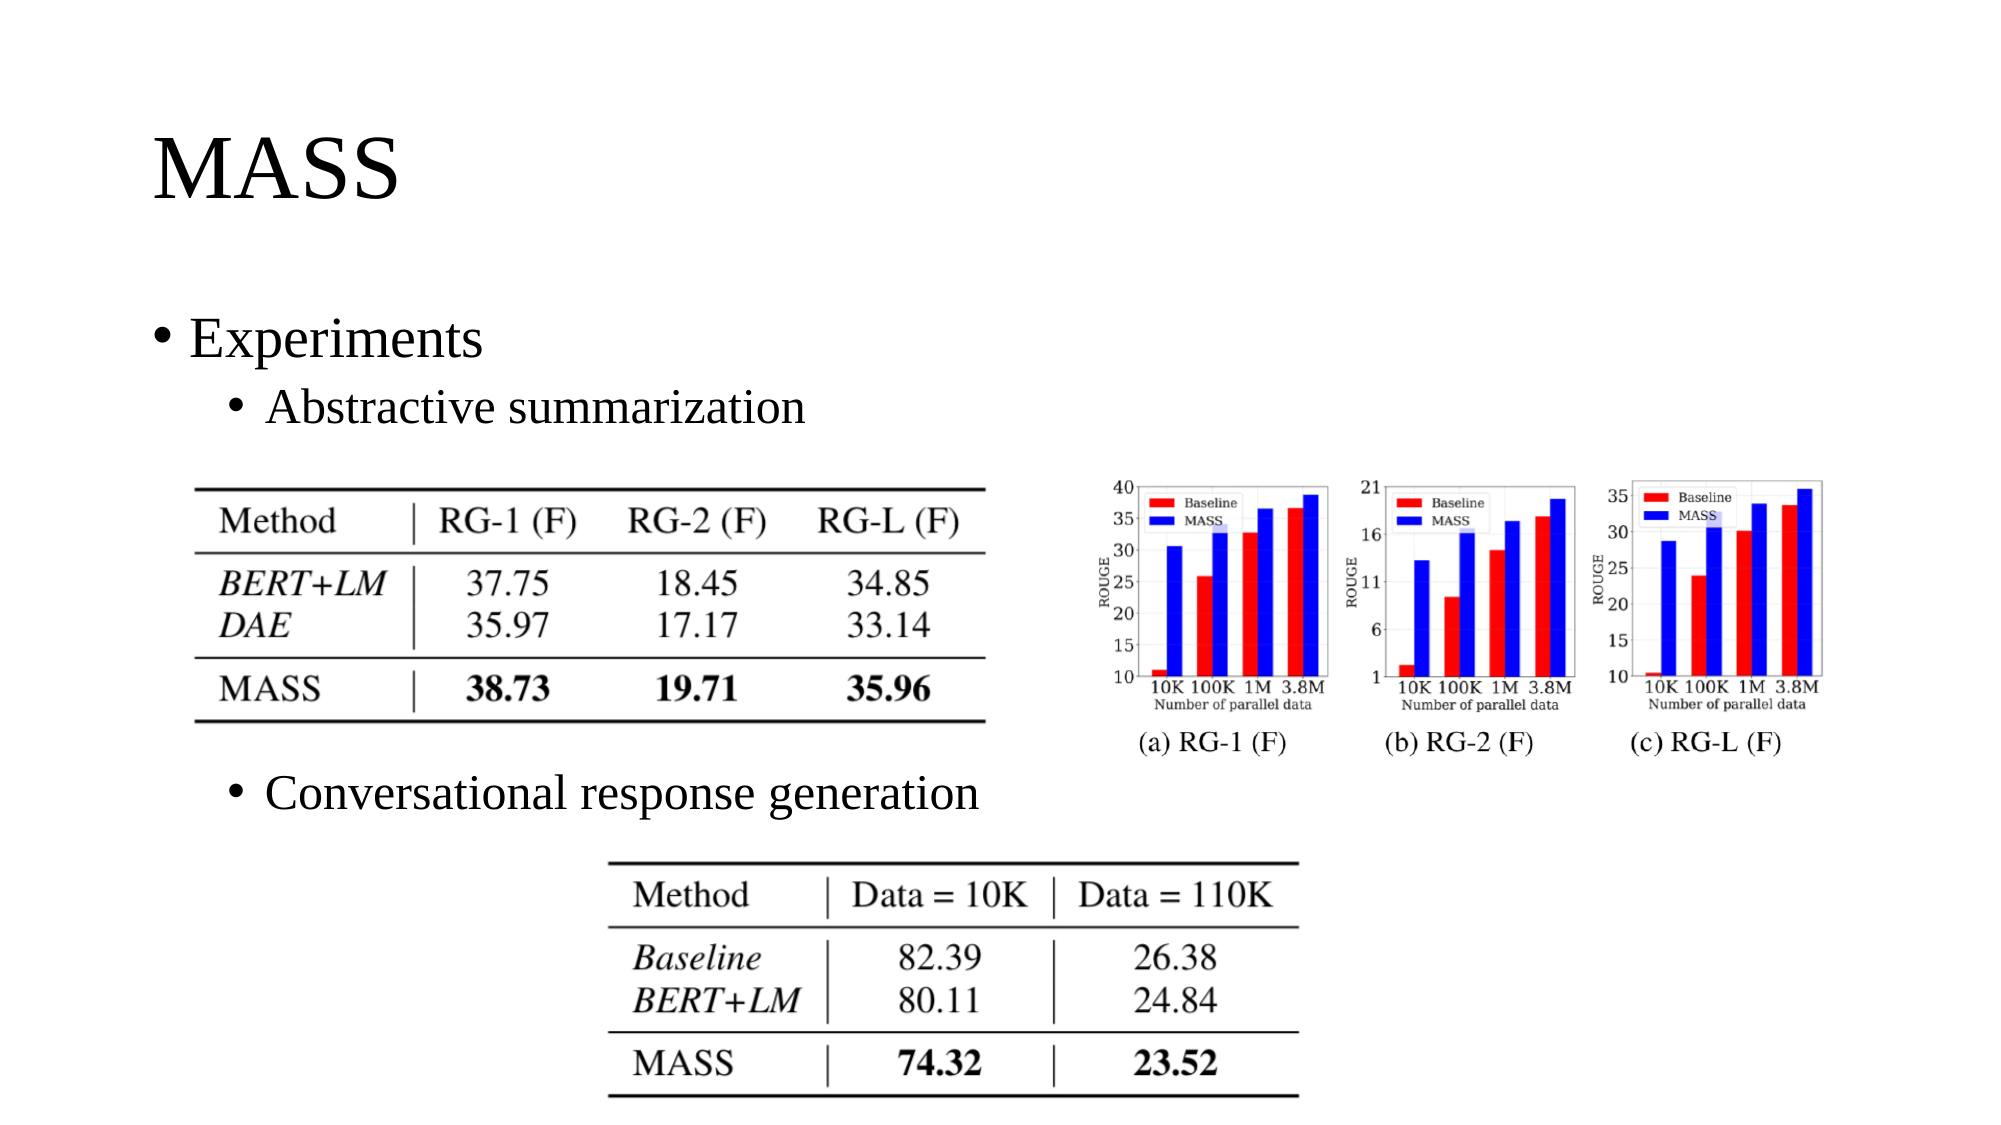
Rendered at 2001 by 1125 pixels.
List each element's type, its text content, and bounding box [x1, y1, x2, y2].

picture [155, 450, 1845, 763]
title MASS [137, 59, 1863, 278]
picture [572, 828, 1367, 1119]
list Experiments Abstractive summarization Conversational response generation [137, 299, 1863, 1125]
